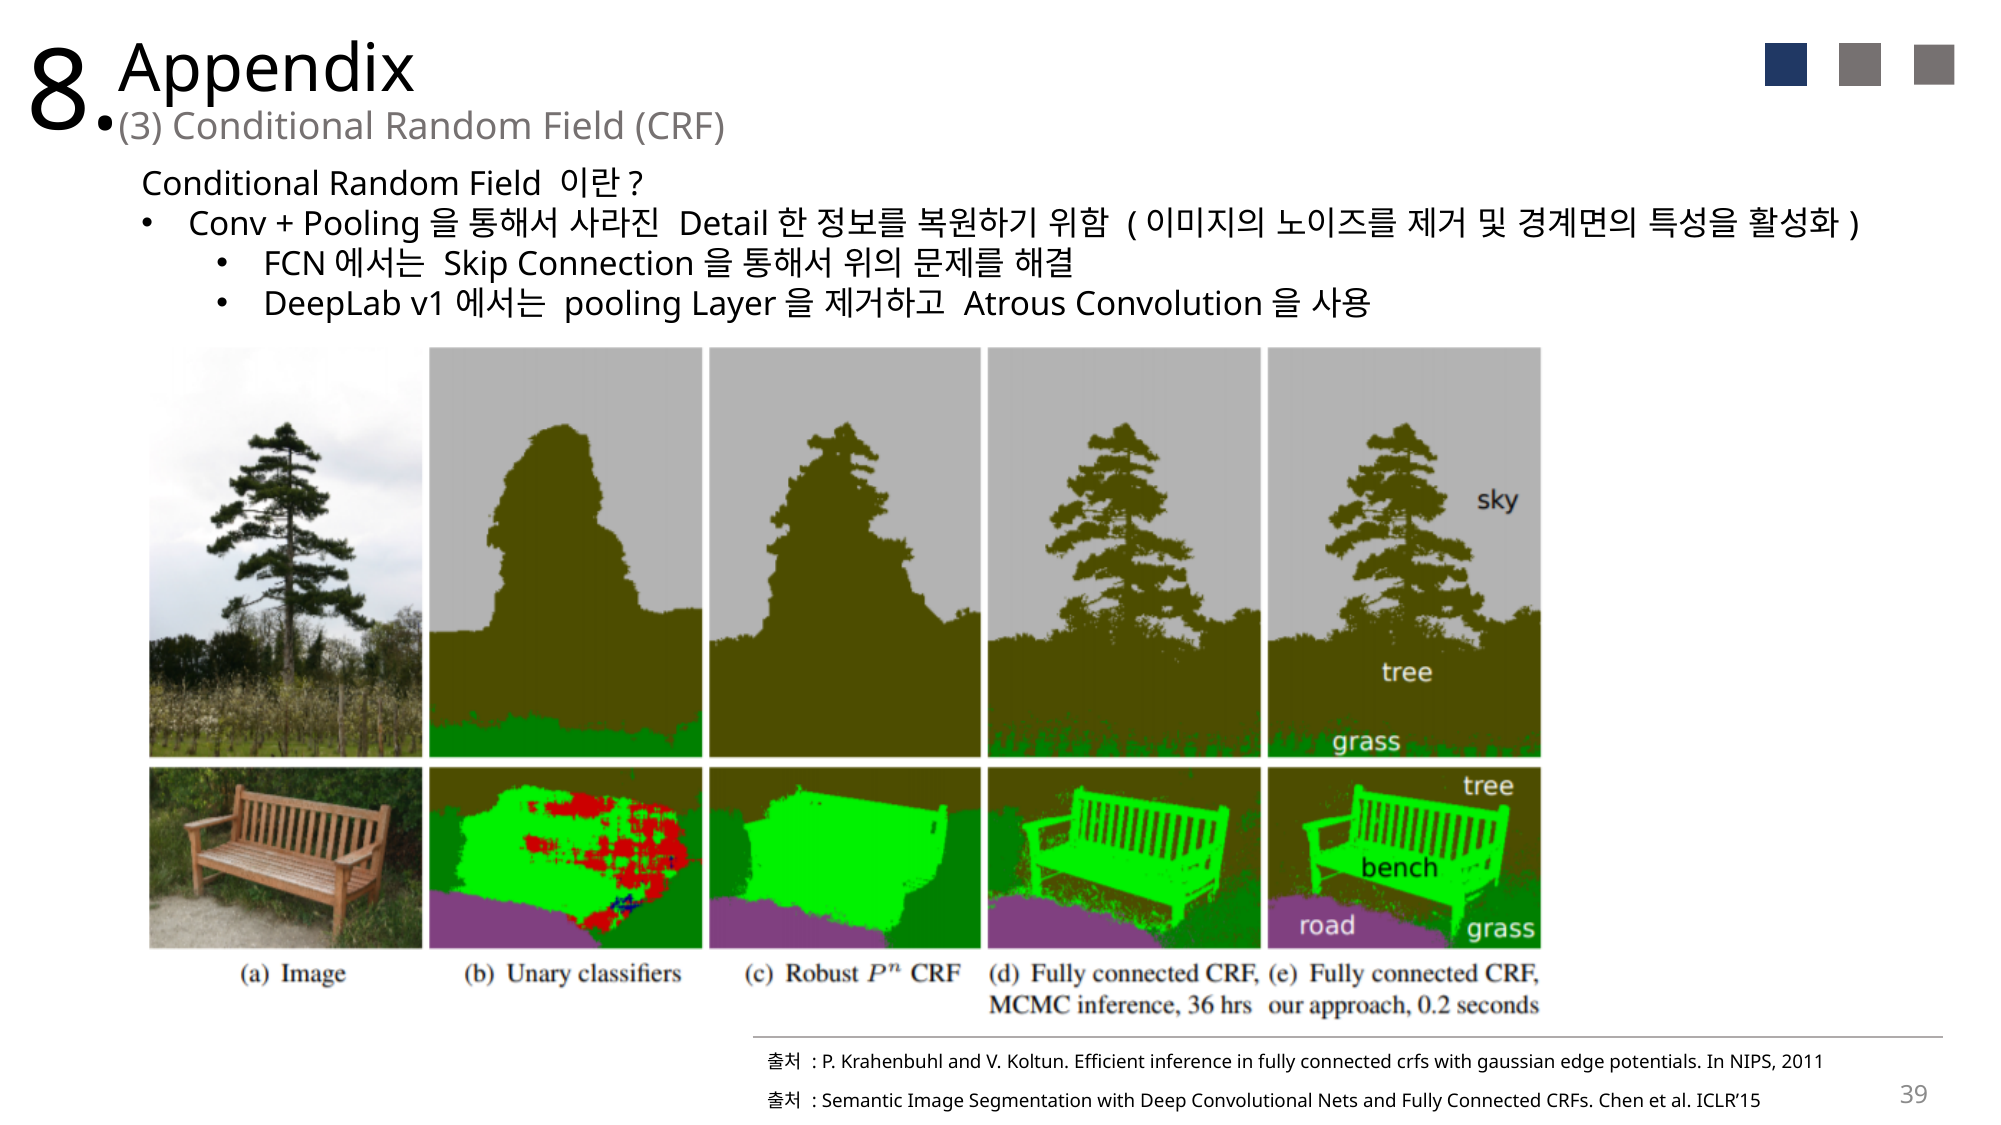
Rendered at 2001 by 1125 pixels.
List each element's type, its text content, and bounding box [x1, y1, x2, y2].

text_box [1765, 43, 1807, 86]
text_box [1913, 43, 1955, 86]
text_box 출처 : P. Krahenbuhl and V. Koltun. Efficient inference in fully connected crfs with gaussian edge potentials. In NIPS, 2011 [752, 1041, 1881, 1080]
text_box Conditional Random Field 이란? Conv + Pooling을 통해서 사라진 Detail한 정보를 복원하기 위함 (이미지의 노이즈를 제거 및 경계면의 특성을 활성화) FCN에서는 Skip Connection을 통해서 위의 문제를 해결 DeepLab v1에서는 pooling Layer을 제거하고 Atrous Convolution을 사용 [126, 154, 1978, 330]
text_box (3) Conditional Random Field (CRF) [136, 94, 1666, 154]
text_box 출처 : Semantic Image Segmentation with Deep Convolutional Nets and Fully Connected CRFs. Chen et al. ICLR’15 [752, 1081, 1881, 1120]
picture [138, 313, 1548, 1023]
slide_number 39 [1493, 1065, 1944, 1125]
text_box 8. [11, 10, 136, 160]
text_box Appendix [136, 17, 1678, 112]
text_box [1839, 43, 1881, 86]
